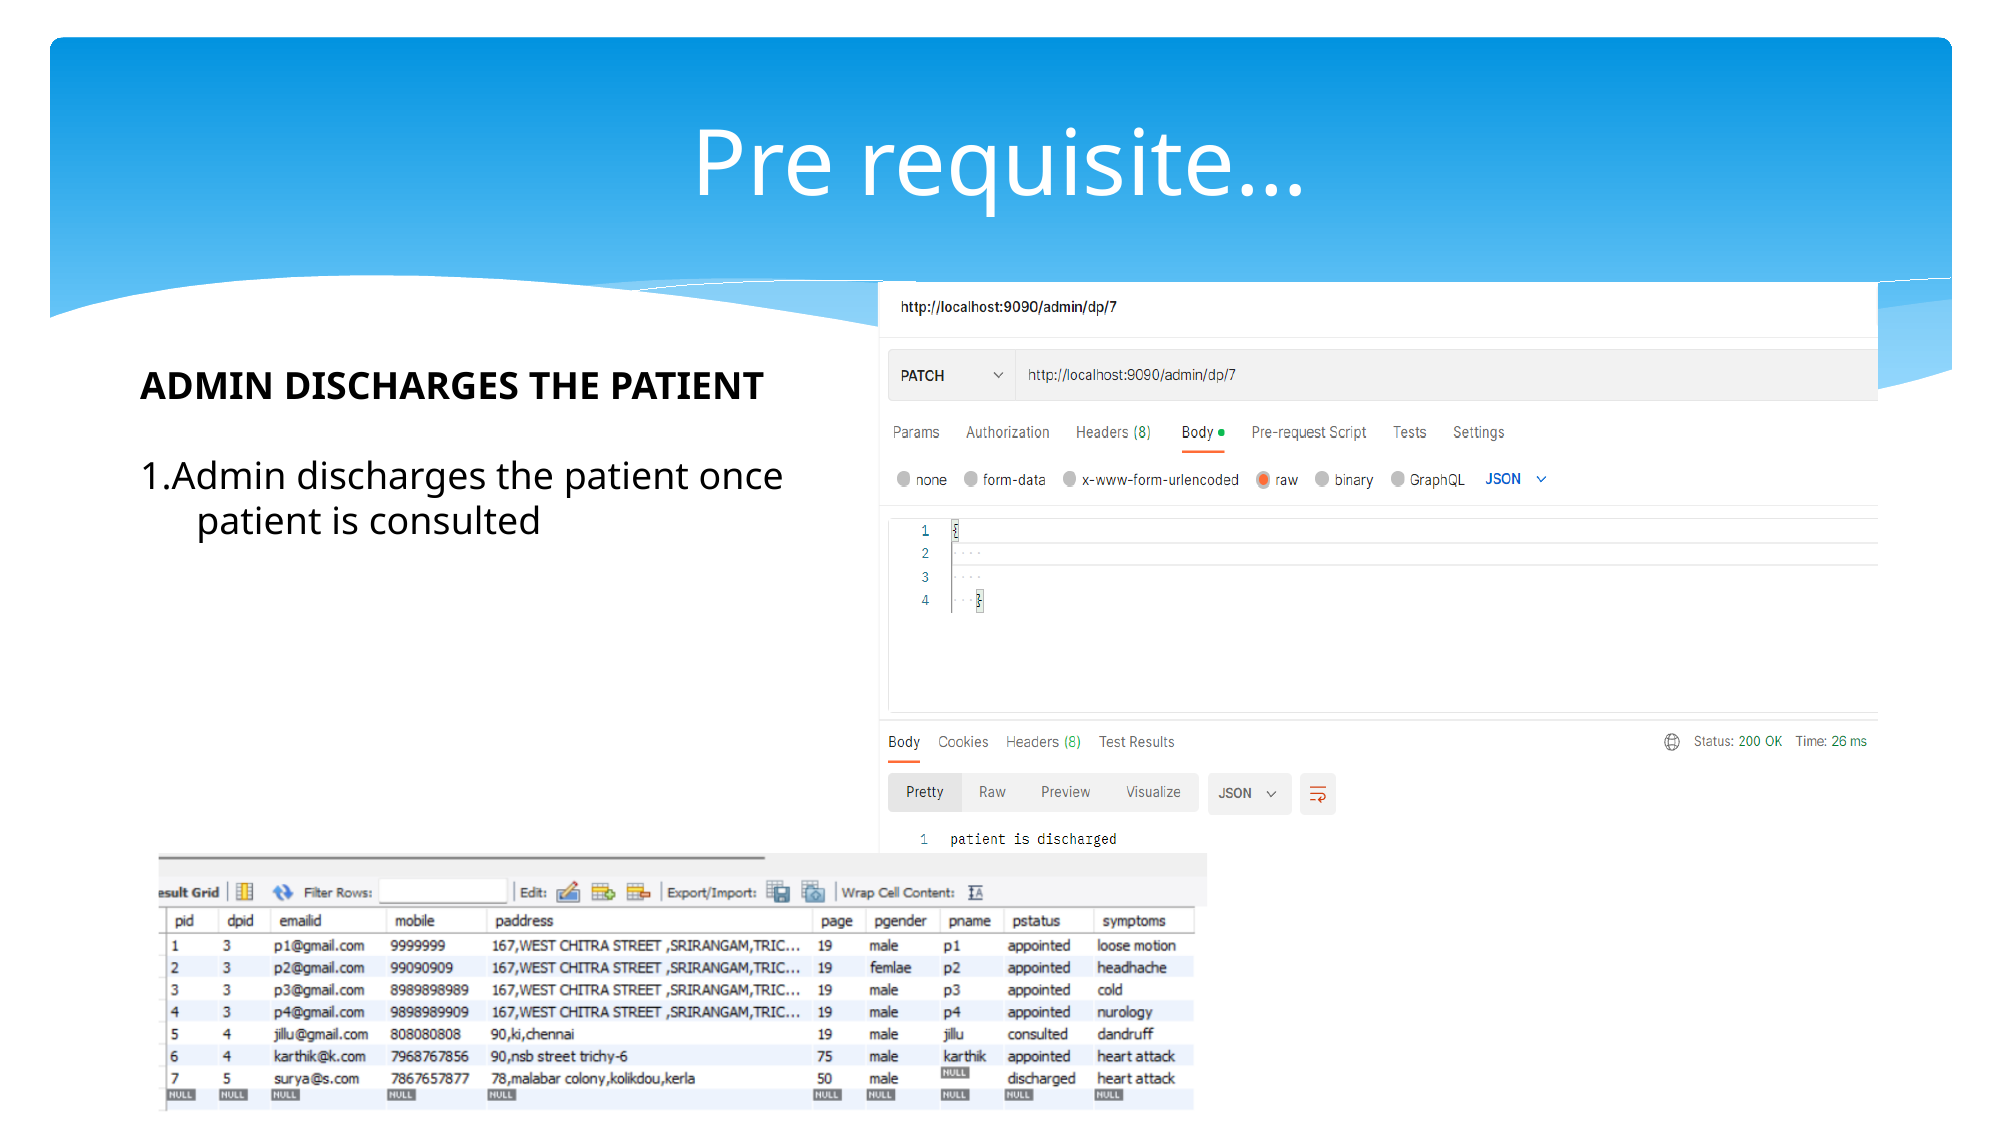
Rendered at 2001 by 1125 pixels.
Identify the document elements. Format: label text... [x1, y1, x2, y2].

text_box ADMIN DISCHARGES THE PATIENT 1.Admin discharges the patient once patient is consulted [125, 354, 871, 685]
title Pre requisite… [99, 55, 1900, 261]
picture [158, 282, 1879, 1125]
